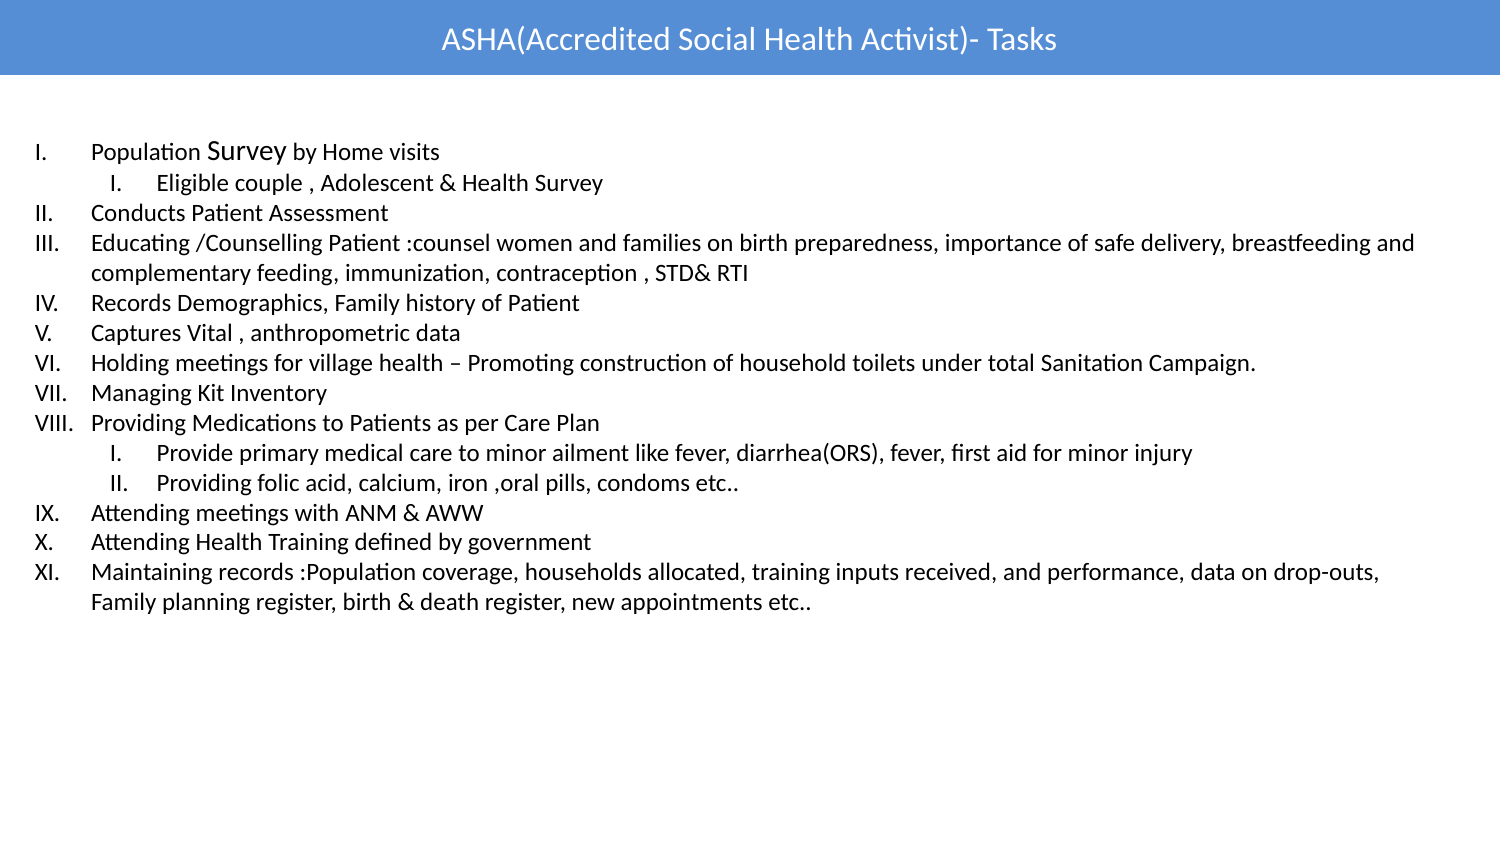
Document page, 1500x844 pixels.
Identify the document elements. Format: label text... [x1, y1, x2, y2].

text_box ASHA(Accredited Social Health Activist)- Tasks [0, 0, 1500, 77]
text_box Population Survey by Home visits Eligible couple , Adolescent & Health Survey Conducts Patient Assessment Educating /Counselling Patient :counsel women and families on birth preparedness, importance of safe delivery, breastfeeding and complementary feeding, immunization, contraception , STD& RTI Records Demographics, Family history of Patient Captures Vital , anthropometric data Holding meetings for village health – Promoting construction of household toilets under total Sanitation Campaign. Managing Kit Inventory Providing Medications to Patients as per Care Plan Provide primary medical care to minor ailment like fever, diarrhea(ORS), fever, first aid for minor injury Providing folic acid, calcium, iron ,oral pills, condoms etc.. Attending meetings with ANM & AWW Attending Health Training defined by government Maintaining records :Population coverage, households allocated, training inputs received, and performance, data on drop-outs, Family planning register, birth & death register, new appointments etc.. [20, 124, 1450, 654]
